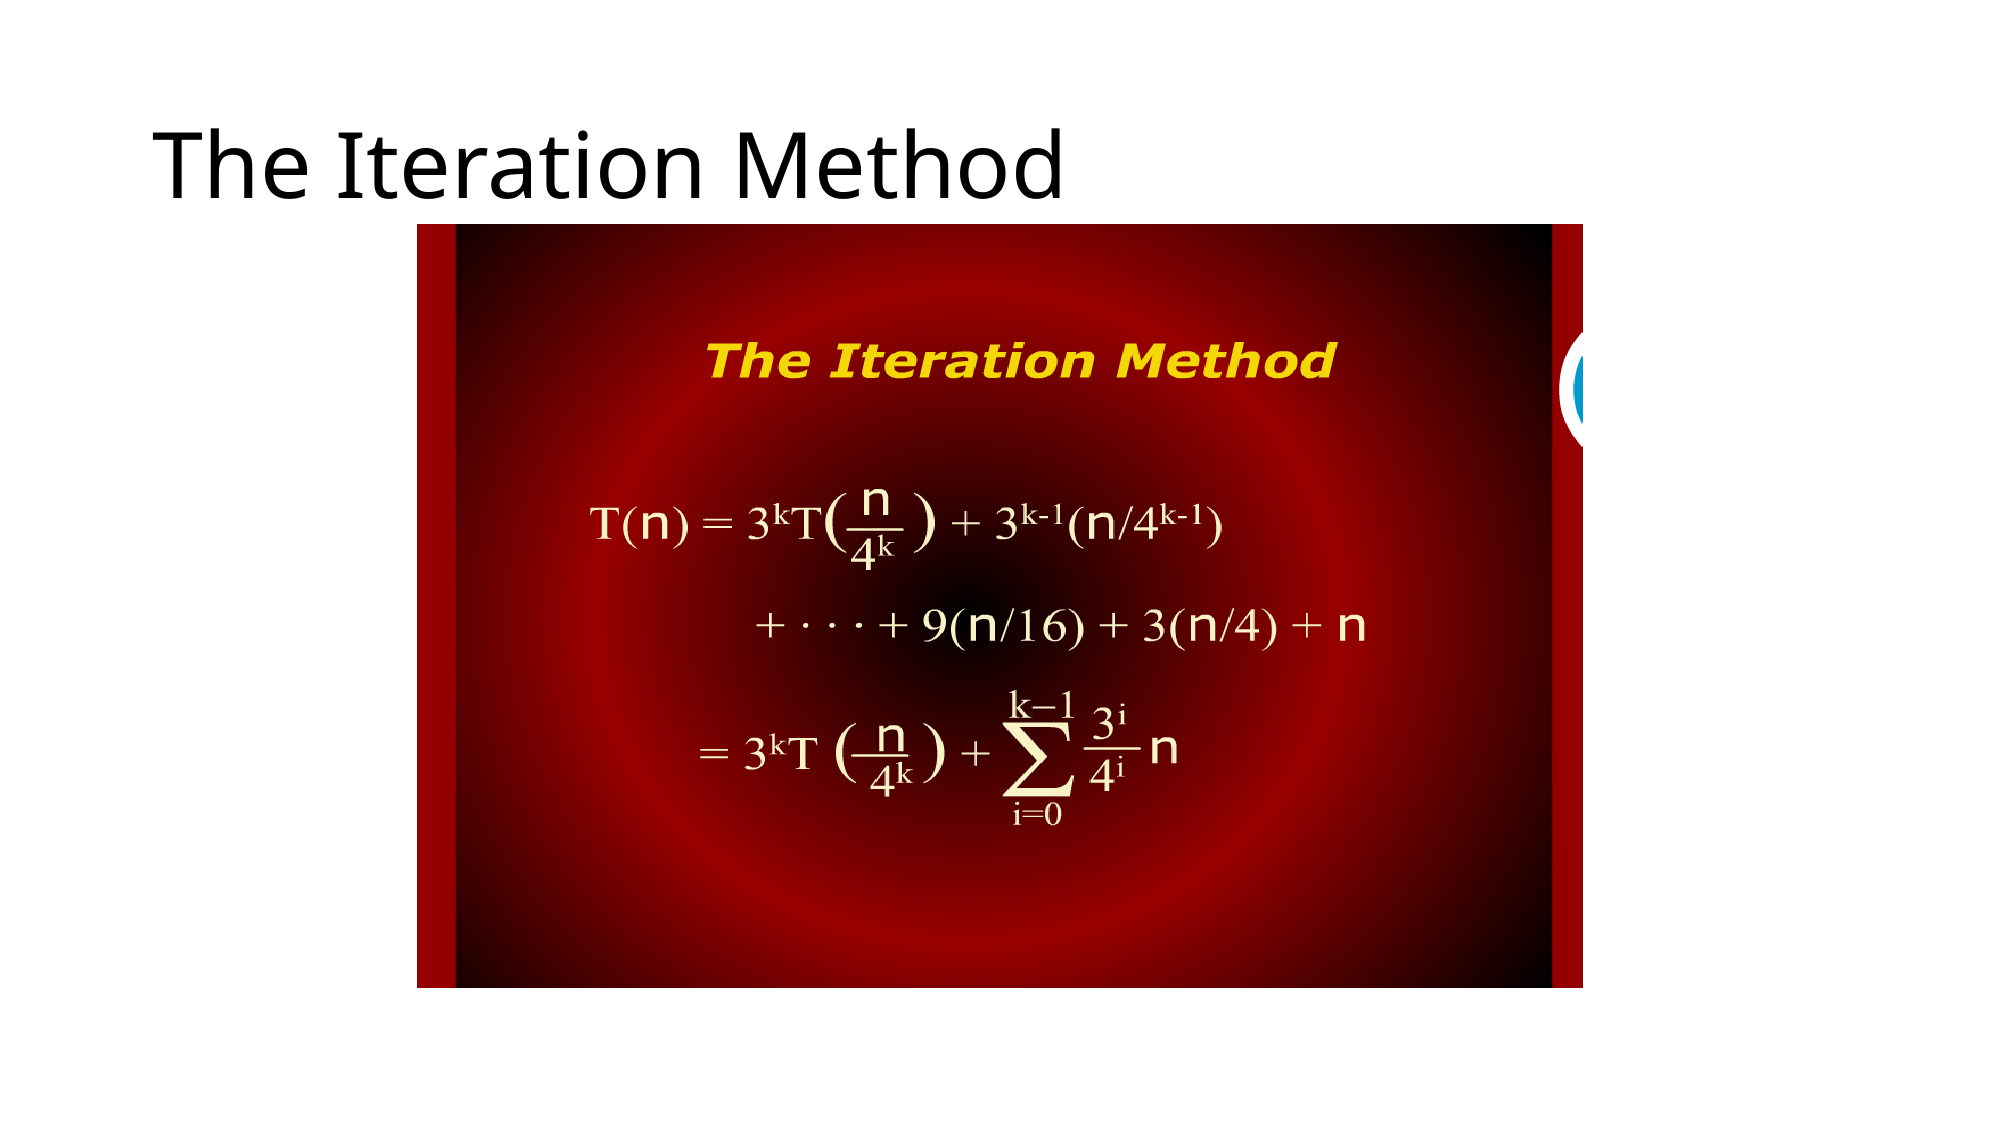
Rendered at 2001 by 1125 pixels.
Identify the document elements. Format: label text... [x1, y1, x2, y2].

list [417, 224, 1583, 988]
title The Iteration Method [137, 59, 1863, 278]
